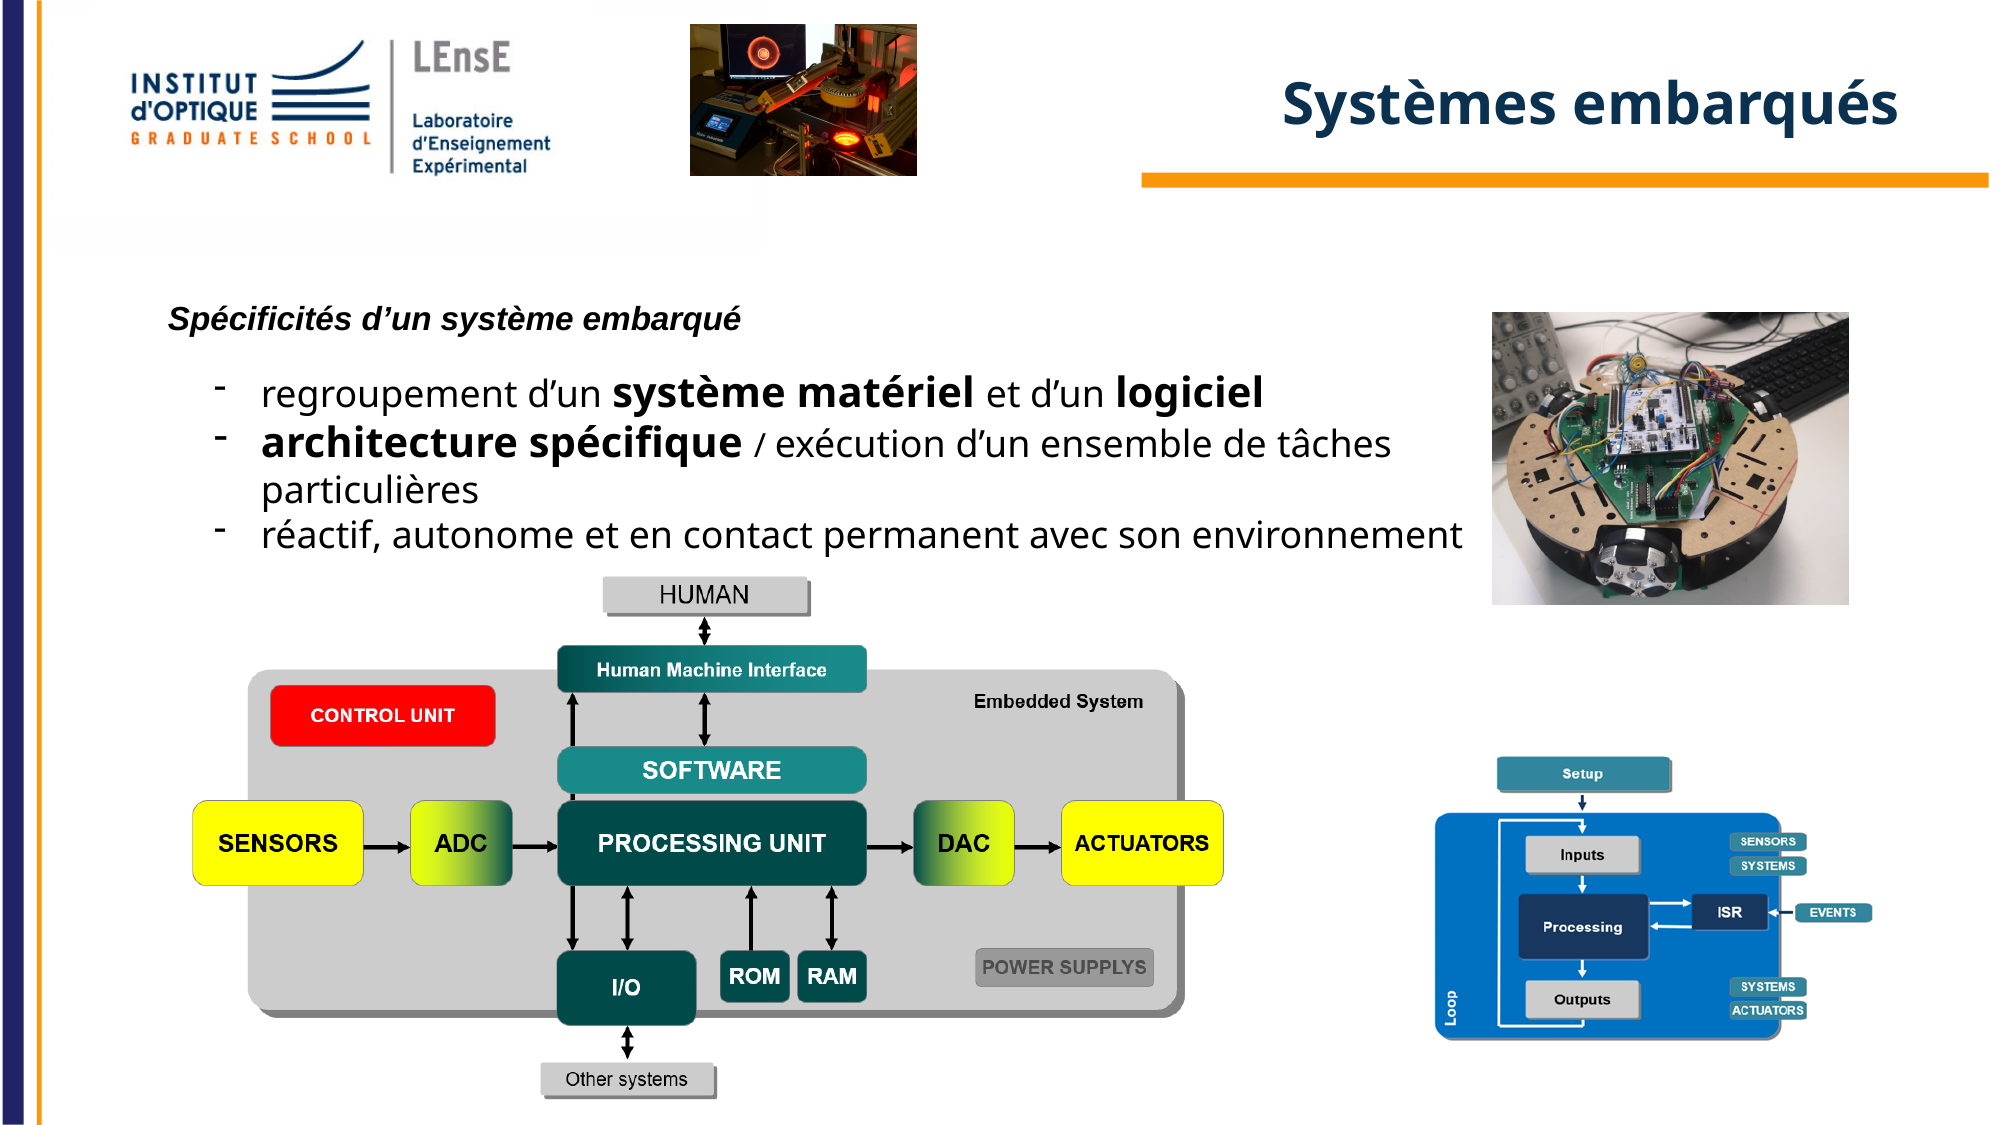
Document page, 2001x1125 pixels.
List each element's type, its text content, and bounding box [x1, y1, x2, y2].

text_box Spécificités d’un système embarqué [153, 289, 938, 345]
text_box regroupement d’un système matériel et d’un logiciel architecture spécifique / exécution d’un ensemble de tâches particulières réactif, autonome et en contact permanent avec son environnement [199, 358, 1487, 563]
text_box [1141, 172, 1989, 188]
picture [1433, 748, 1875, 1042]
title Systèmes embarqués [922, 45, 1916, 158]
picture [188, 562, 1231, 1105]
picture [51, 0, 917, 250]
text_box [55, 11, 752, 220]
picture [1492, 312, 1849, 605]
